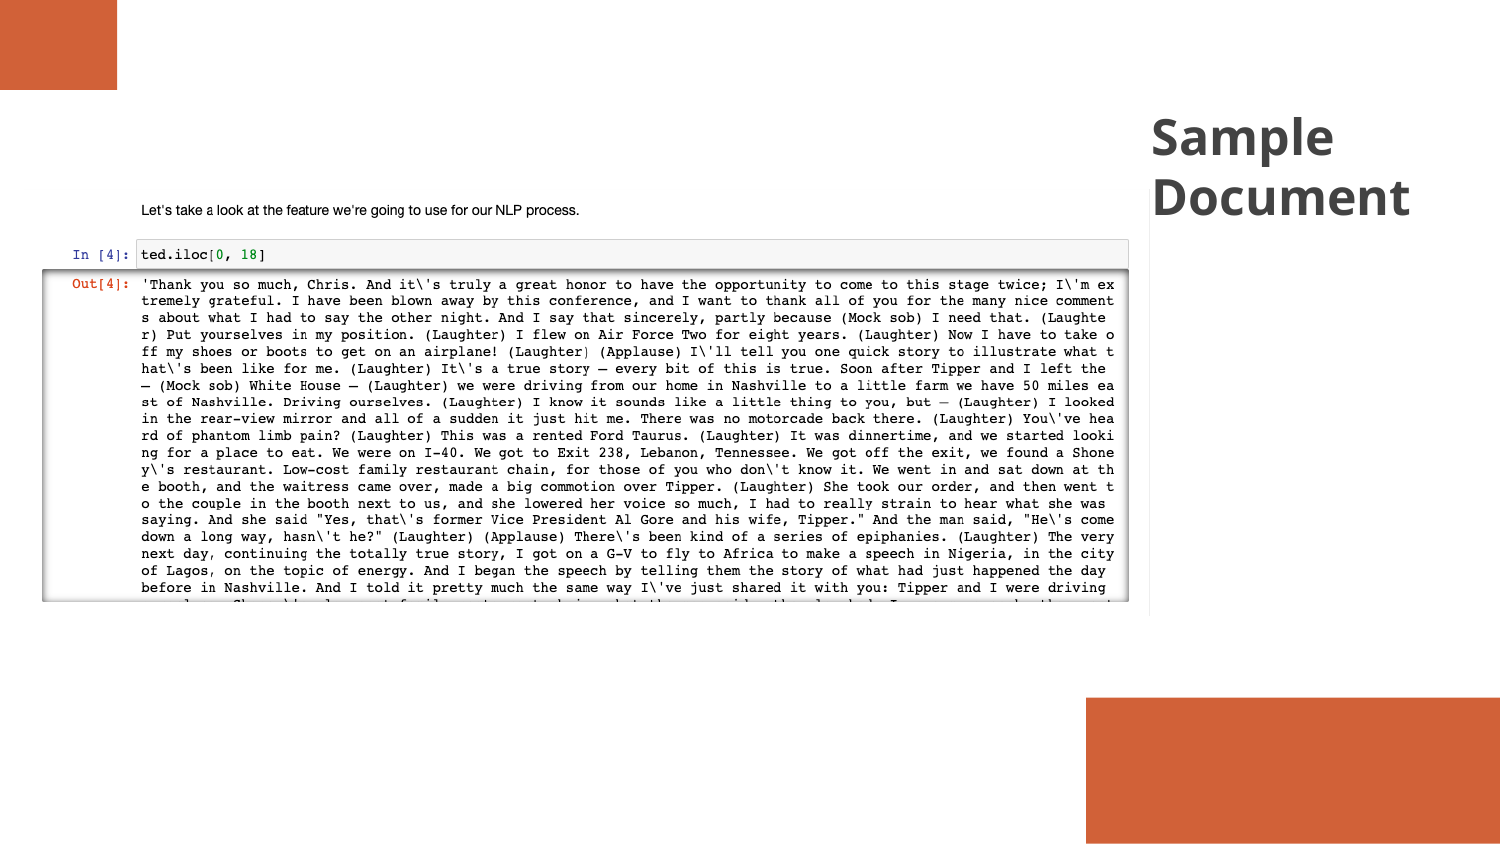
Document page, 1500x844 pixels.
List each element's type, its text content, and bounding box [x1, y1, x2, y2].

title Sample Document [1136, 89, 1500, 396]
text_box [1086, 697, 1500, 844]
picture [24, 189, 1150, 617]
text_box [0, 0, 118, 90]
